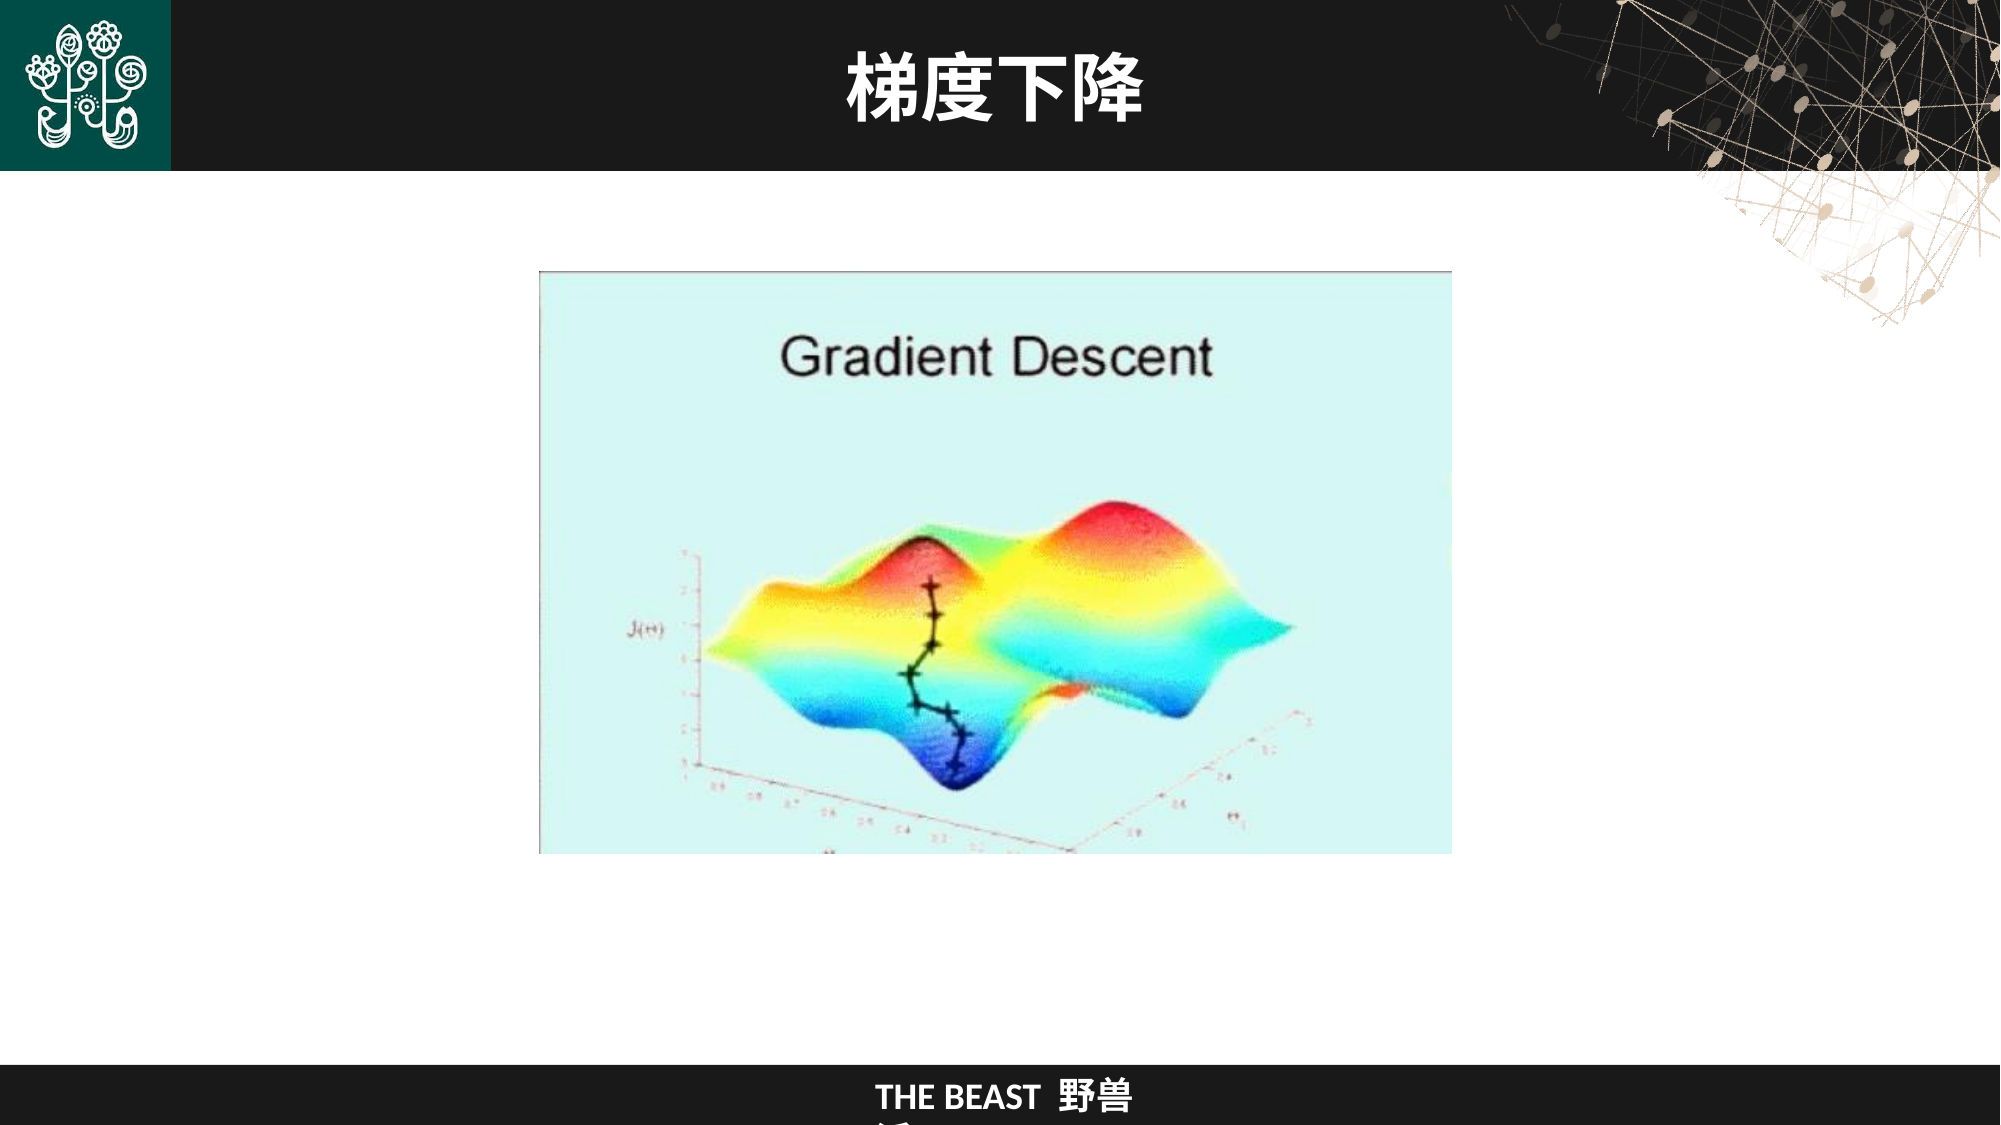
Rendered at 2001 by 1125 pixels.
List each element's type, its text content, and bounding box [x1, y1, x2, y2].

picture [1592, 0, 2001, 295]
title 梯度下降 [341, 13, 1650, 169]
picture [539, 271, 1452, 854]
picture [0, 0, 171, 171]
